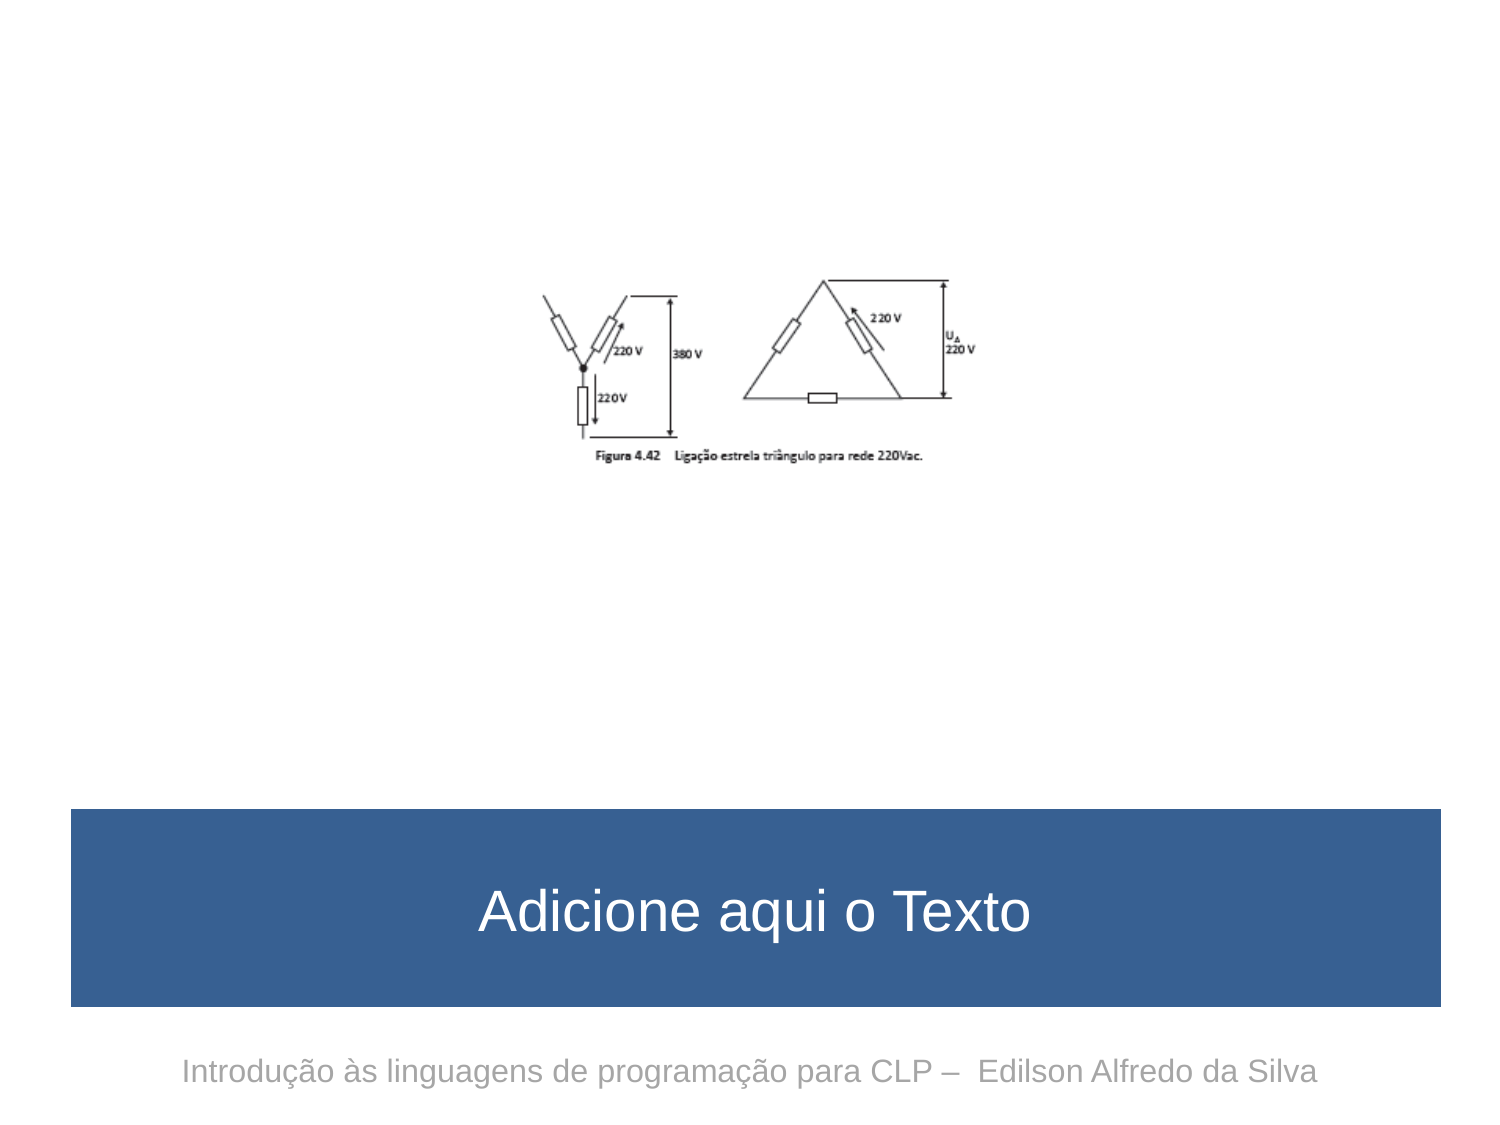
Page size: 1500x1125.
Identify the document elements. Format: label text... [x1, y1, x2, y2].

text_box Adicione aqui o Texto [70, 808, 1442, 1008]
footer Introdução às linguagens de programação para CLP – Edilson Alfredo da Silva [0, 1042, 1500, 1103]
picture [496, 255, 1004, 487]
